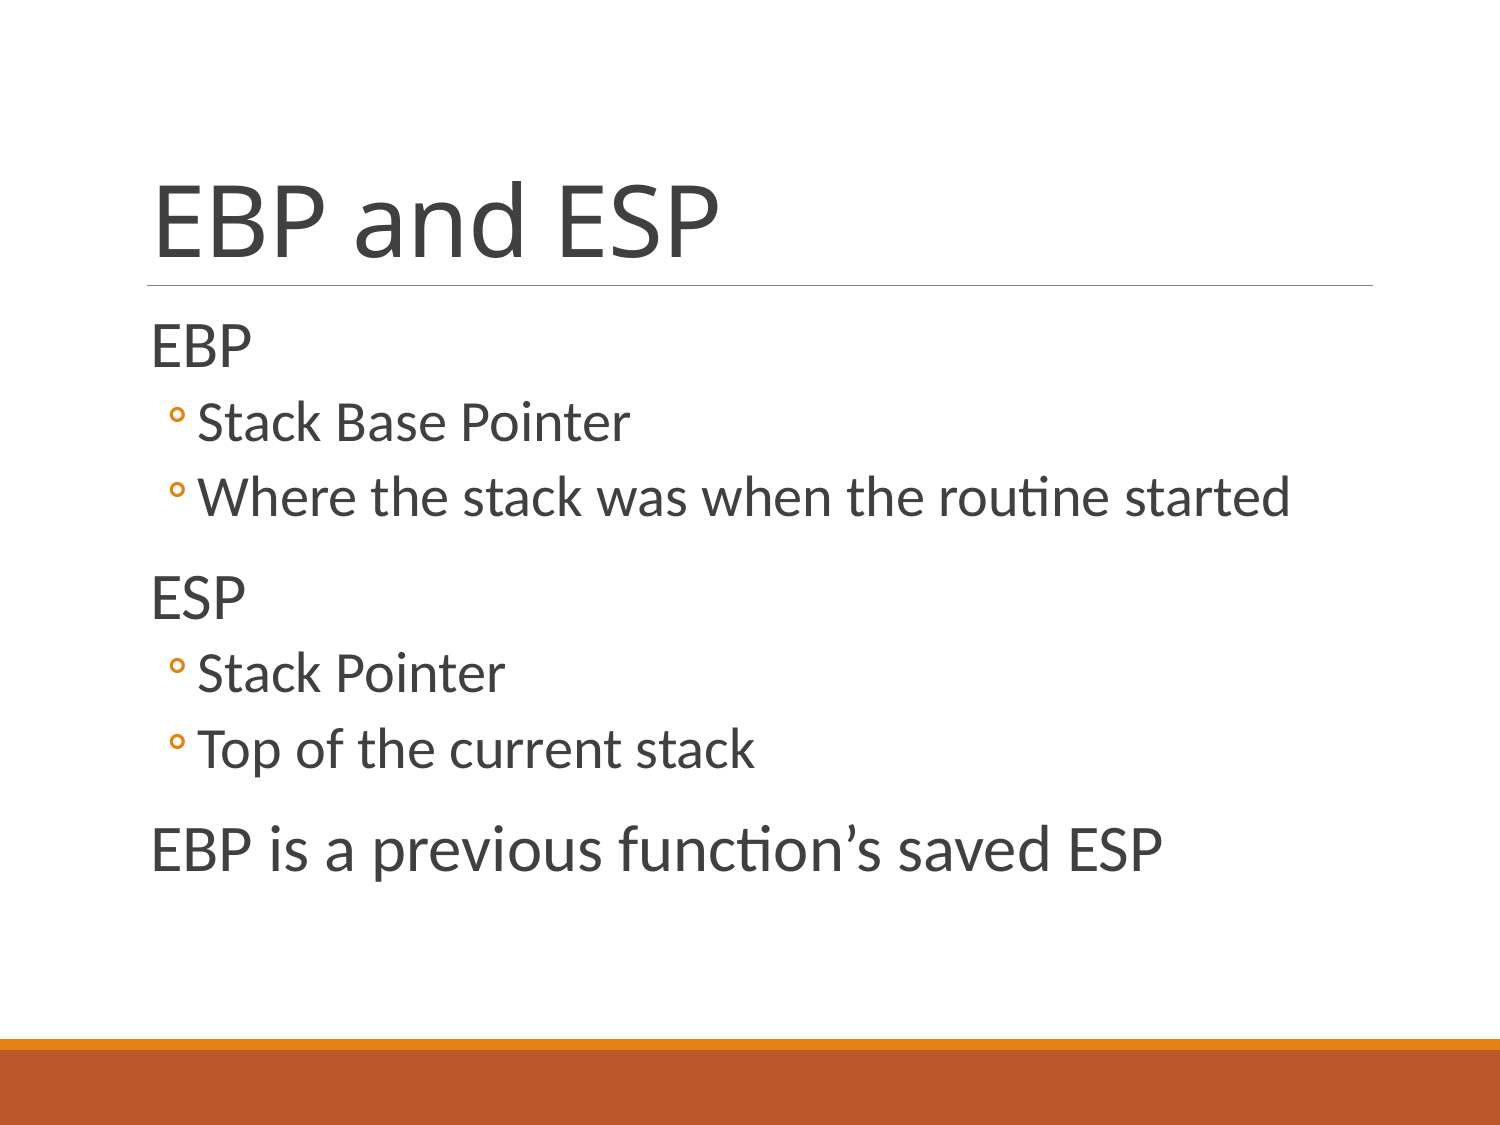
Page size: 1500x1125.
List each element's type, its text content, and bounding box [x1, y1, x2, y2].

list EBP Stack Base Pointer Where the stack was when the routine started ESP Stack Pointer Top of the current stack EBP is a previous function’s saved ESP [135, 302, 1373, 963]
title EBP and ESP [135, 47, 1373, 285]
